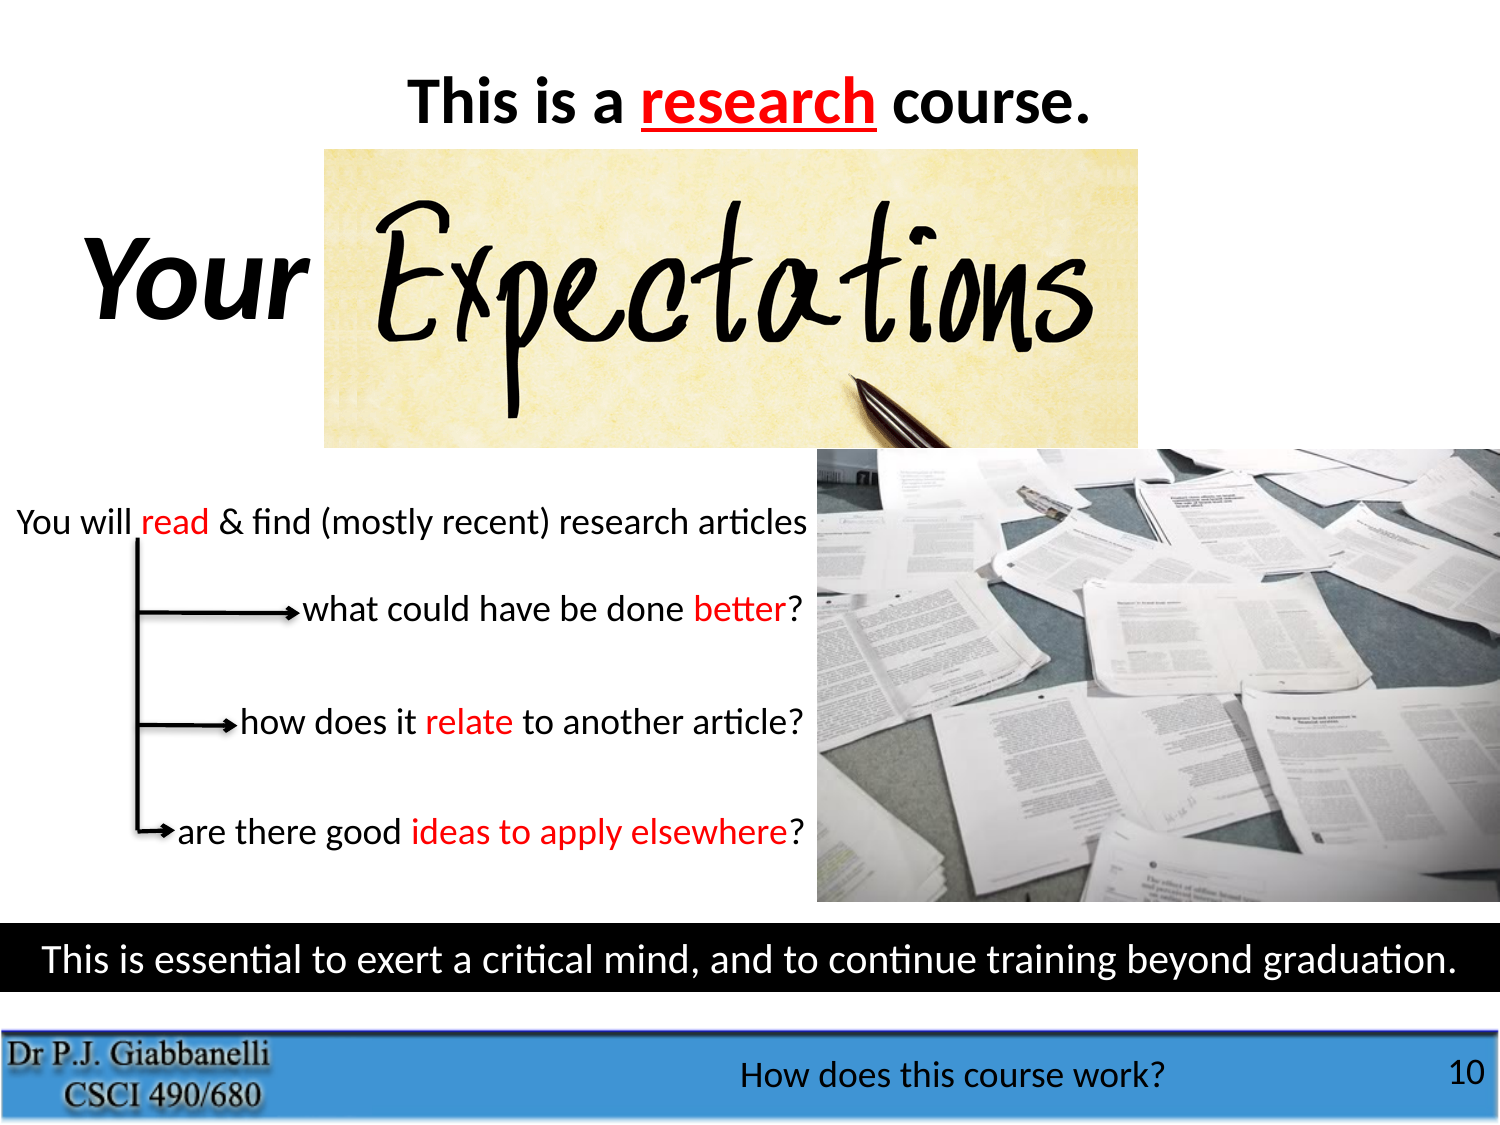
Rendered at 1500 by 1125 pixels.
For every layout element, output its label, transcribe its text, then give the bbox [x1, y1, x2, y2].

text_box what could have be done better? [287, 576, 812, 637]
picture [324, 149, 1138, 448]
text_box This is a research course. [0, 49, 1500, 145]
text_box You will read & find (mostly recent) research articles [0, 489, 812, 550]
text_box This is essential to exert a critical mind, and to continue training beyond graduation. [0, 923, 1500, 992]
picture [817, 449, 1500, 902]
picture [0, 1026, 1500, 1125]
text_box Your [0, 187, 319, 353]
text_box are there good ideas to apply elsewhere? [162, 799, 812, 860]
text_box how does it relate to another article? [224, 689, 812, 750]
